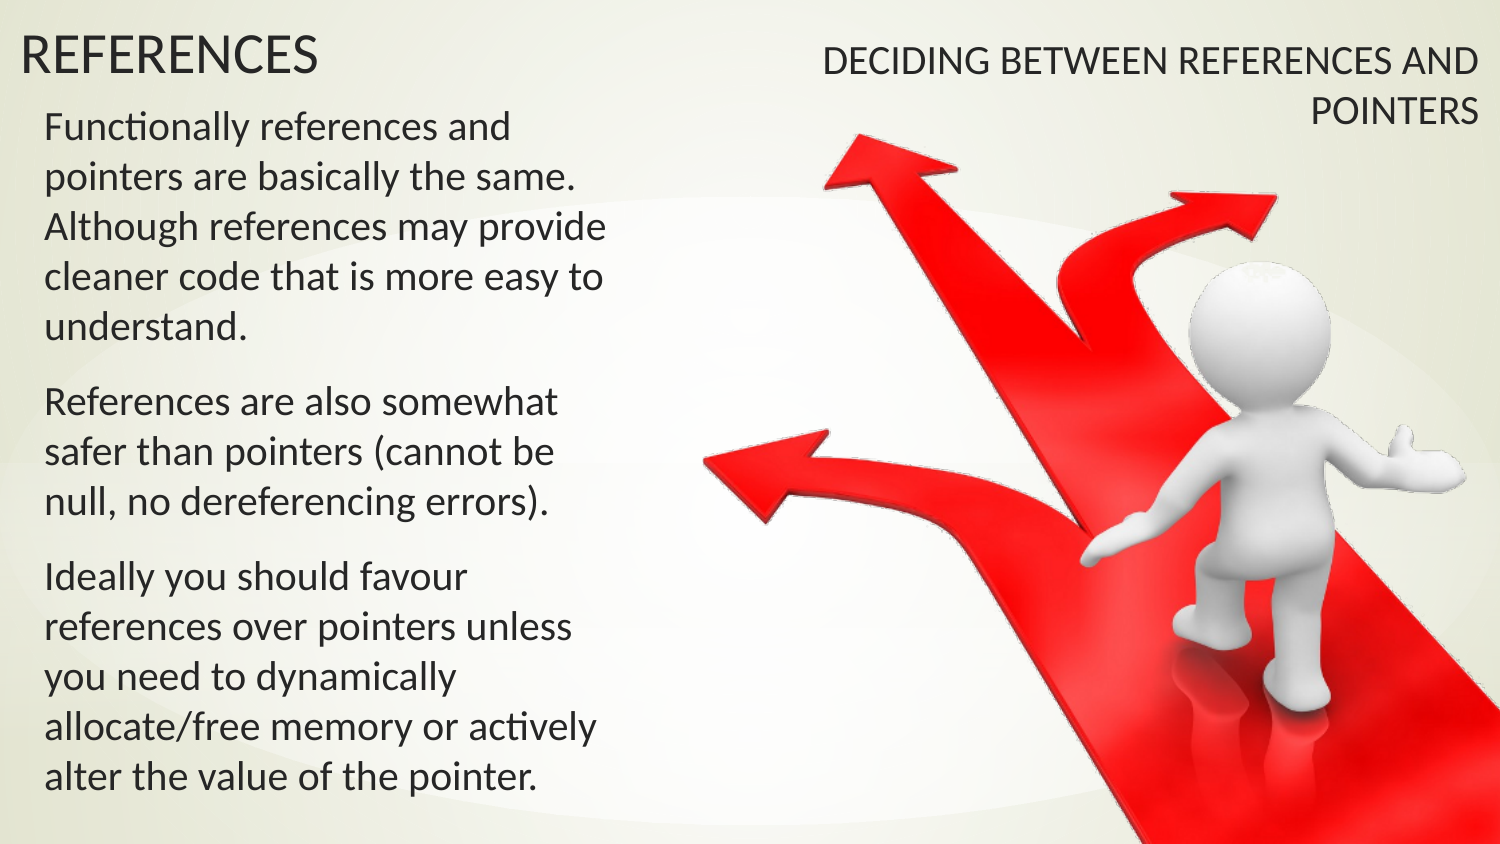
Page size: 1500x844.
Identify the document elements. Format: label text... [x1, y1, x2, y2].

text_box Deciding Between References and Pointers [679, 25, 1495, 141]
picture [702, 132, 1500, 844]
text_box Functionally references and pointers are basically the same. Although references may provide cleaner code that is more easy to understand. References are also somewhat safer than pointers (cannot be null, no dereferencing errors). Ideally you should favour references over pointers unless you need to dynamically allocate/free memory or actively alter the value of the pointer. [29, 91, 632, 807]
